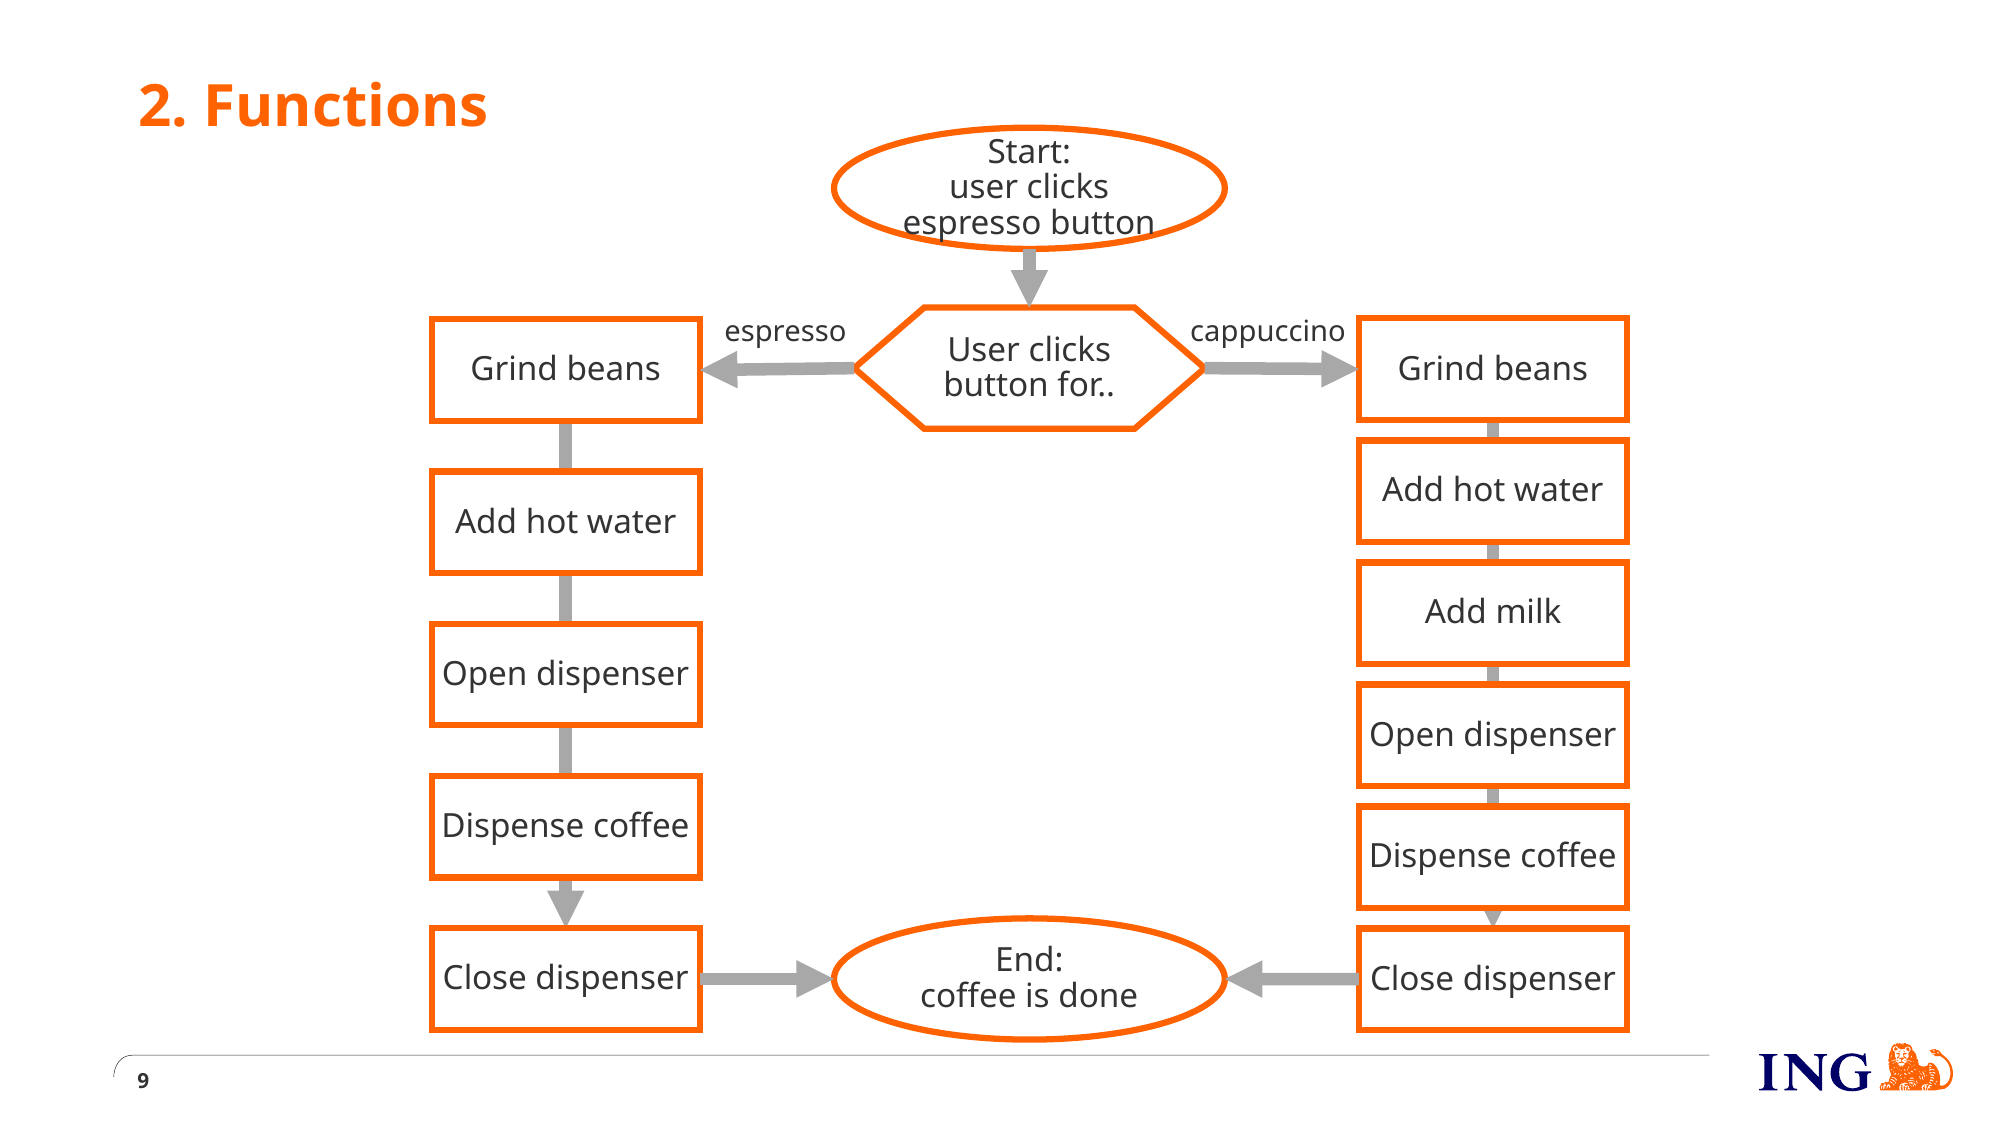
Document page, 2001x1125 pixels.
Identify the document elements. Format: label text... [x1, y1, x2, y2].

text_box Add milk [1358, 561, 1492, 665]
text_box User clicks button for.. [855, 306, 1204, 430]
text_box Add hot water [1494, 439, 1628, 543]
text_box End: coffee is done [833, 917, 1226, 1041]
text_box Add hot water [566, 471, 701, 574]
text_box cappuccino [1184, 305, 1352, 353]
text_box Open dispenser [1358, 683, 1492, 787]
text_box Grind beans [431, 318, 701, 422]
text_box espresso [718, 305, 853, 353]
text_box Open dispenser [566, 623, 701, 726]
text_box Add hot water [1358, 439, 1492, 543]
slide_number 9 [137, 1065, 219, 1097]
text_box Add milk [1494, 561, 1628, 665]
text_box Grind beans [1358, 317, 1628, 421]
title 2. Functions [138, 38, 1858, 179]
text_box Add hot water [431, 471, 565, 574]
text_box Dispense coffee [566, 775, 701, 878]
text_box Dispense coffee [1494, 805, 1628, 909]
text_box Start: user clicks espresso button [832, 126, 1226, 250]
text_box Close dispenser [1358, 927, 1628, 1031]
text_box Close dispenser [431, 927, 701, 1031]
text_box Open dispenser [1494, 683, 1628, 787]
text_box Open dispenser [431, 623, 565, 726]
text_box Dispense coffee [431, 775, 565, 878]
text_box Dispense coffee [1358, 805, 1492, 909]
